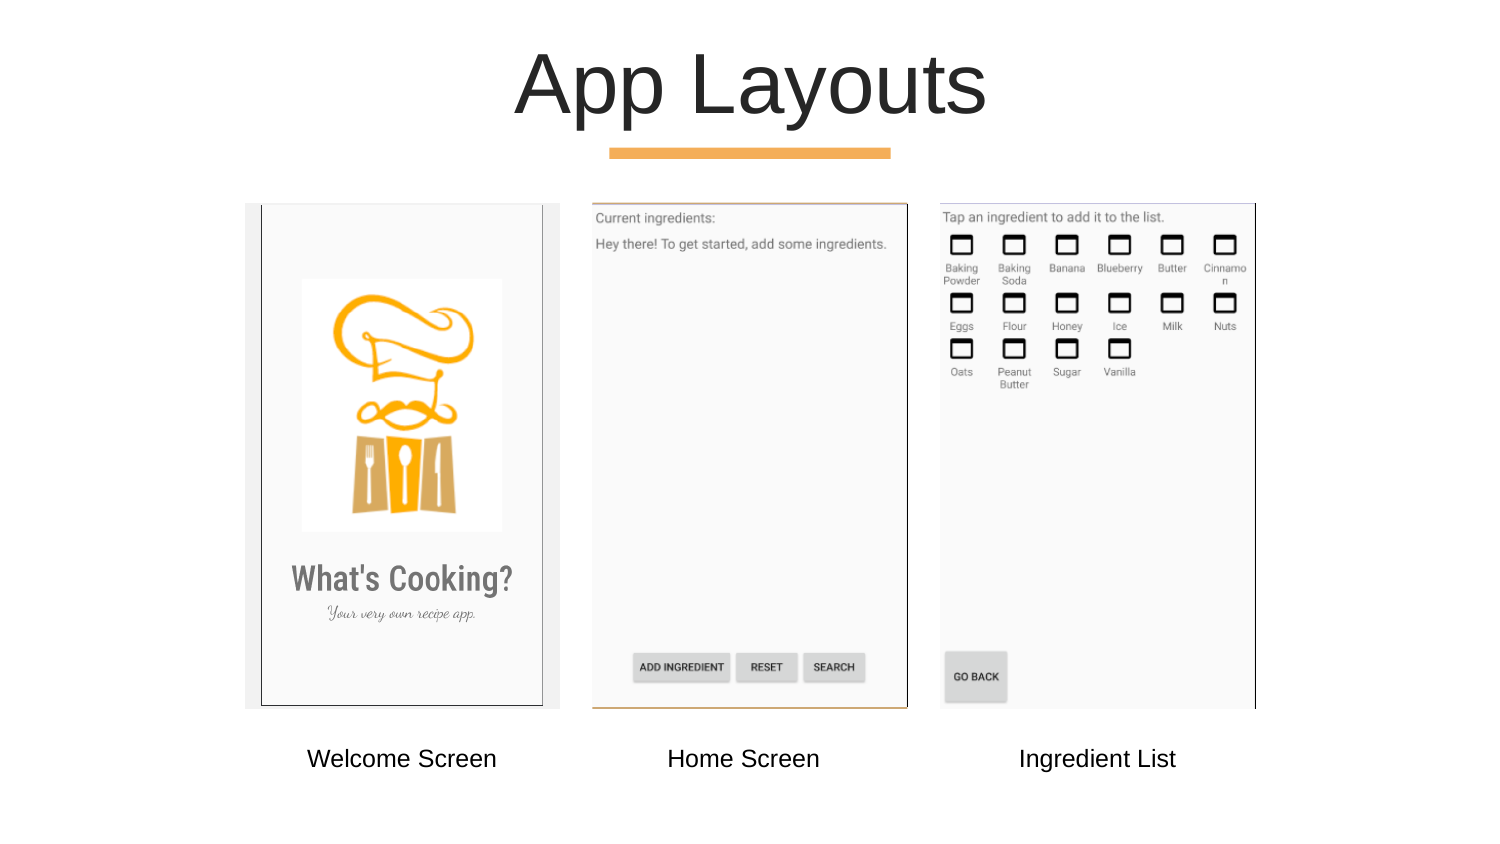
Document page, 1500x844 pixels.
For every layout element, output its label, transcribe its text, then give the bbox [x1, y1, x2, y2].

picture [244, 202, 560, 710]
text_box Home Screen [615, 722, 873, 792]
picture [939, 202, 1256, 710]
text_box Welcome Screen [273, 722, 531, 792]
picture [592, 204, 908, 708]
list App Layouts [39, 41, 1464, 131]
text_box Ingredient List [969, 722, 1226, 792]
